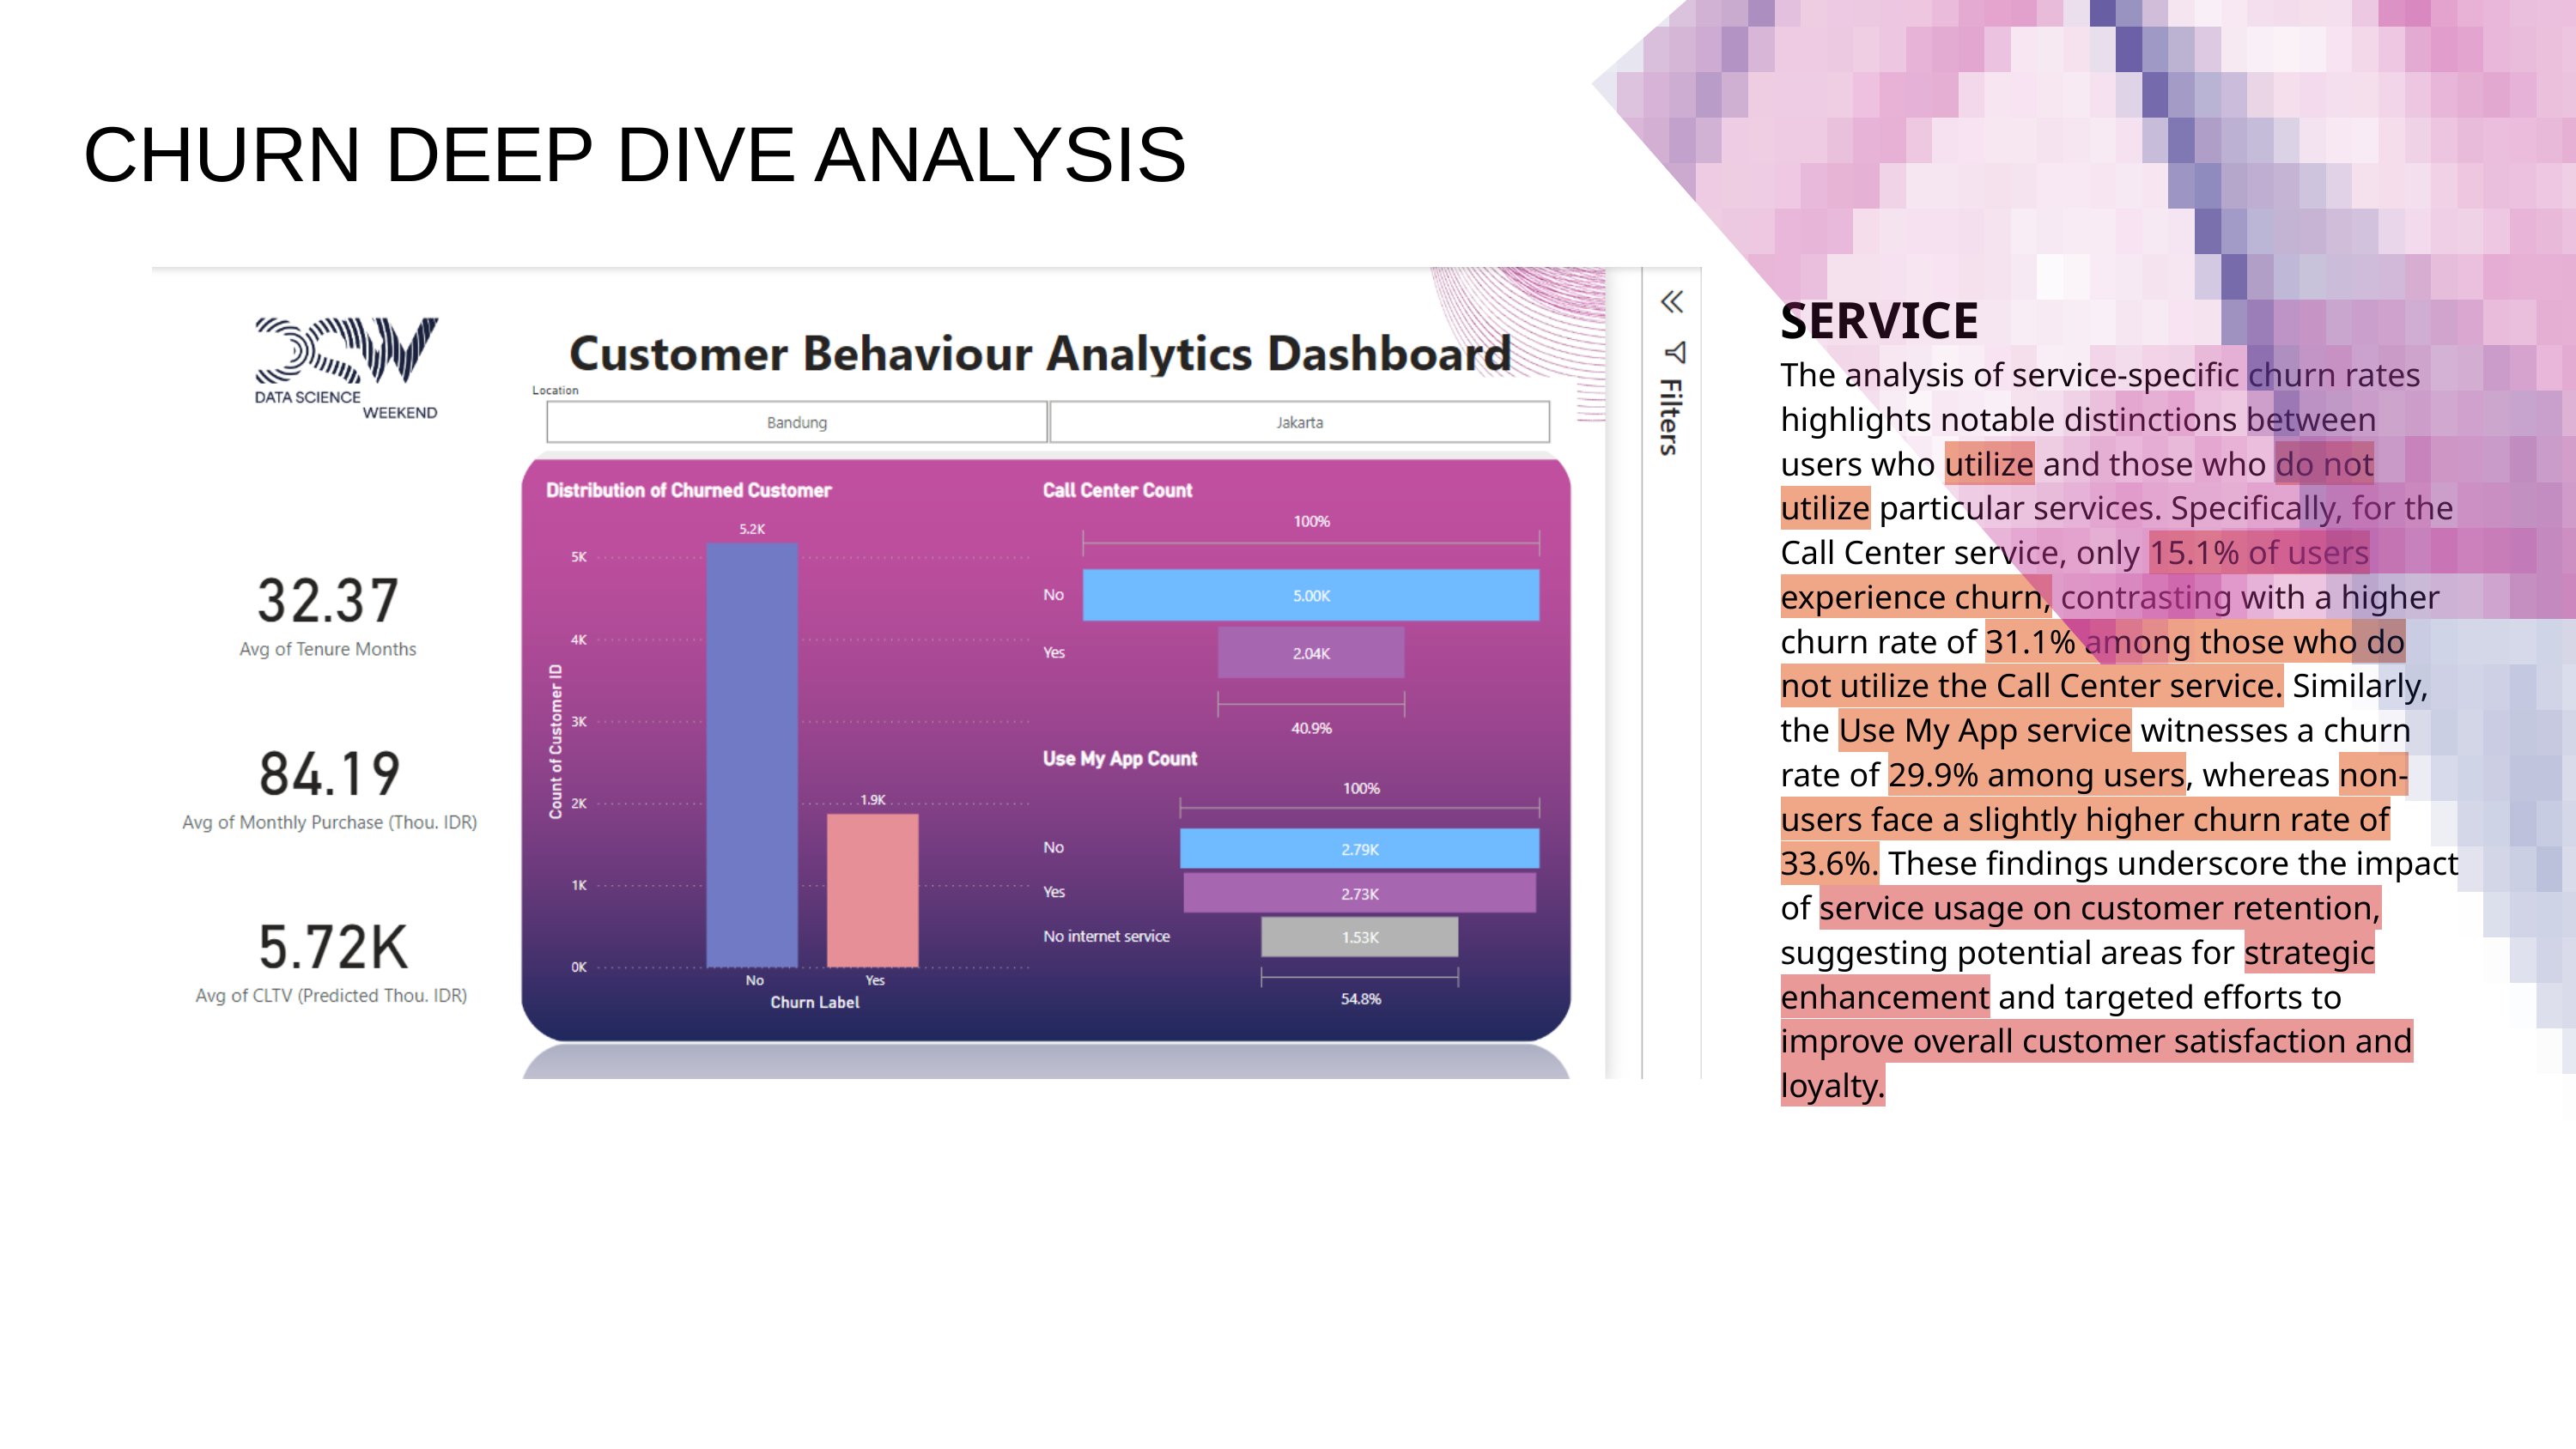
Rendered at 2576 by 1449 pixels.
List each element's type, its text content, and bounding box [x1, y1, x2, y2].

text_box [1591, 0, 2576, 1206]
picture [152, 266, 1702, 1080]
text_box SERVICE The analysis of service-specific churn rates highlights notable distinctions between users who utilize and those who do not utilize particular services. Specifically, for the Call Center service, only 15.1% of users experience churn, contrasting with a higher churn rate of 31.1% among those who do not utilize the Call Center service. Similarly, the Use My App service witnesses a churn rate of 29.9% among users, whereas non-users face a slightly higher churn rate of 33.6%. These findings underscore the impact of service usage on customer retention, suggesting potential areas for strategic enhancement and targeted efforts to improve overall customer satisfaction and loyalty. [1767, 285, 2477, 1114]
text_box CHURN DEEP DIVE ANALYSIS [82, 68, 1691, 197]
